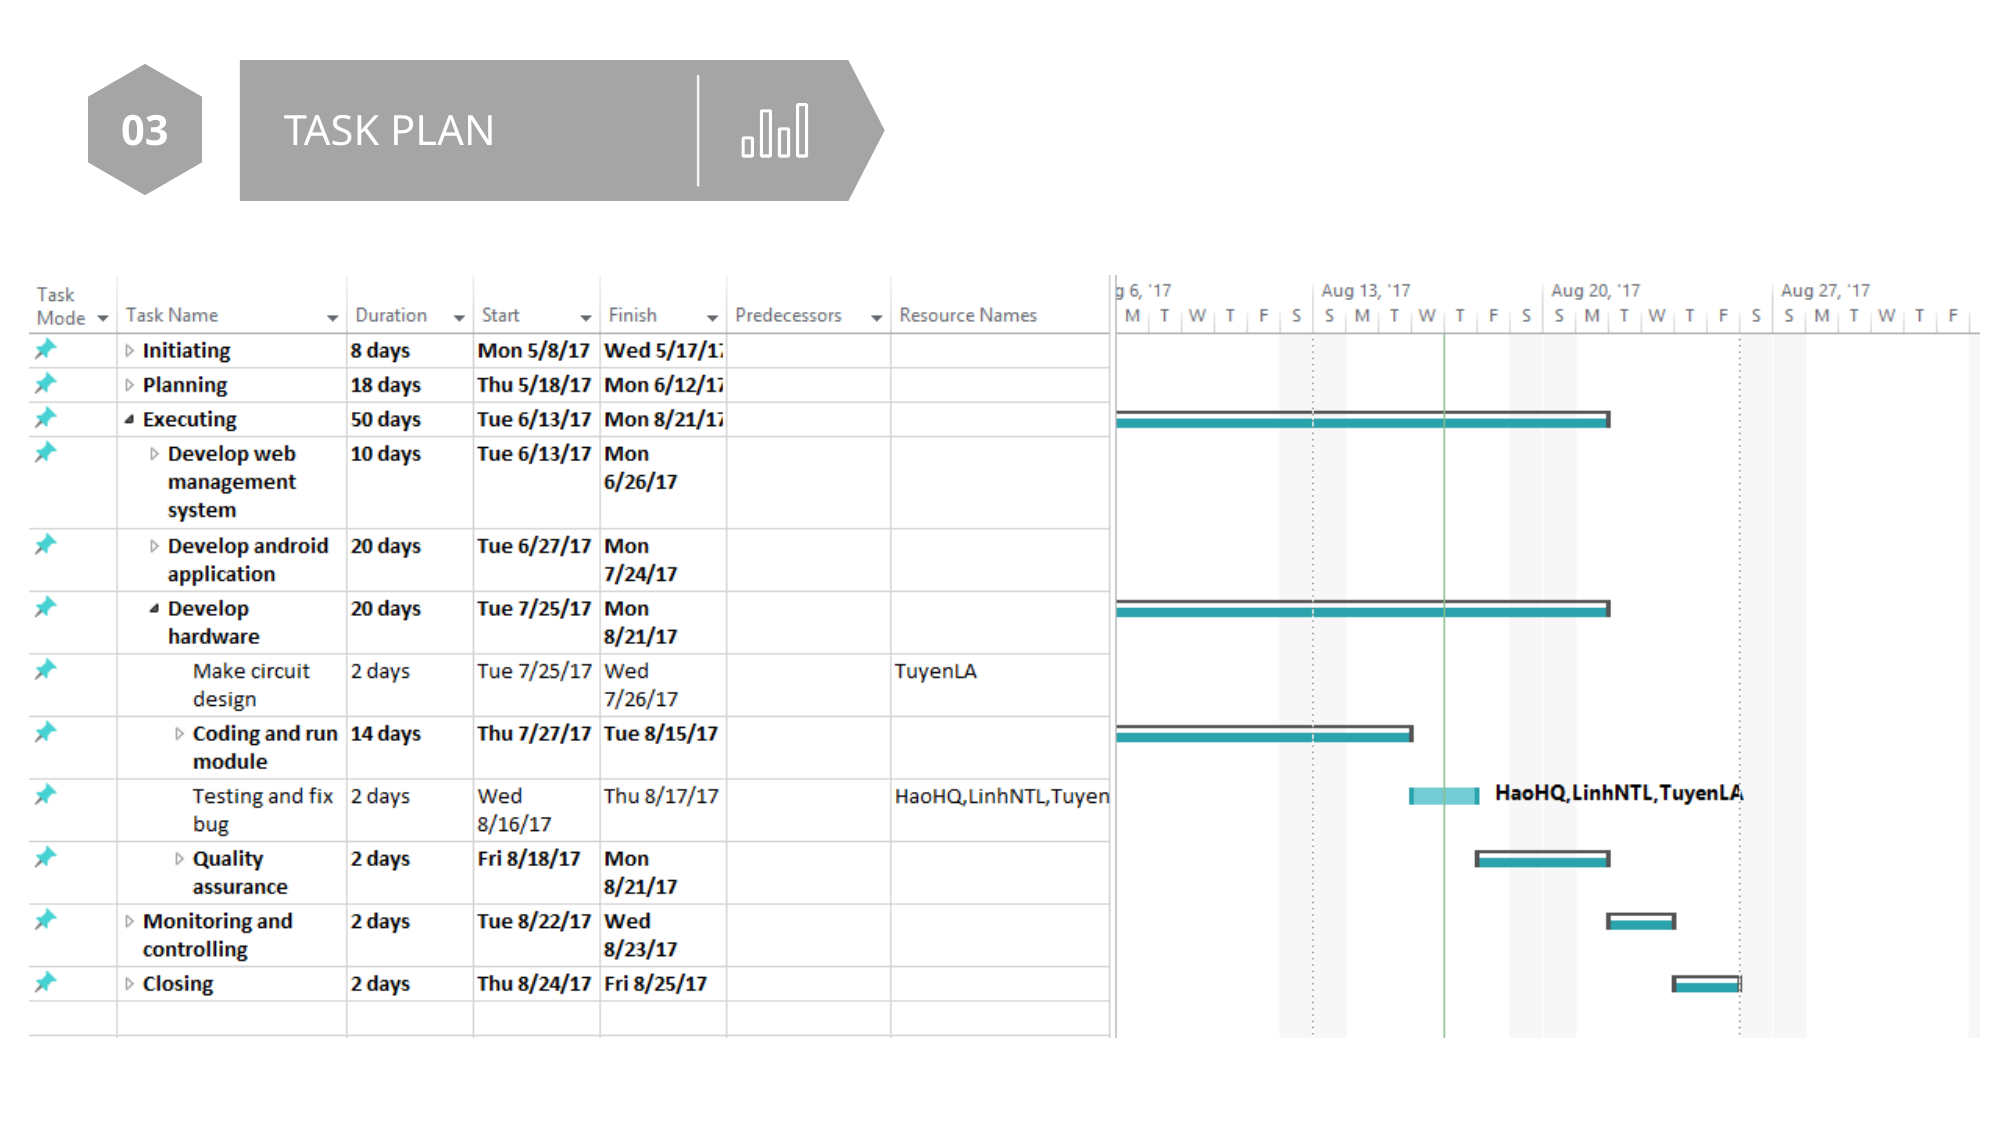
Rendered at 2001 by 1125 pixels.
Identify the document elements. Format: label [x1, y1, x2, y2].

text_box [239, 60, 885, 201]
text_box [88, 63, 202, 196]
picture [29, 275, 1980, 1038]
